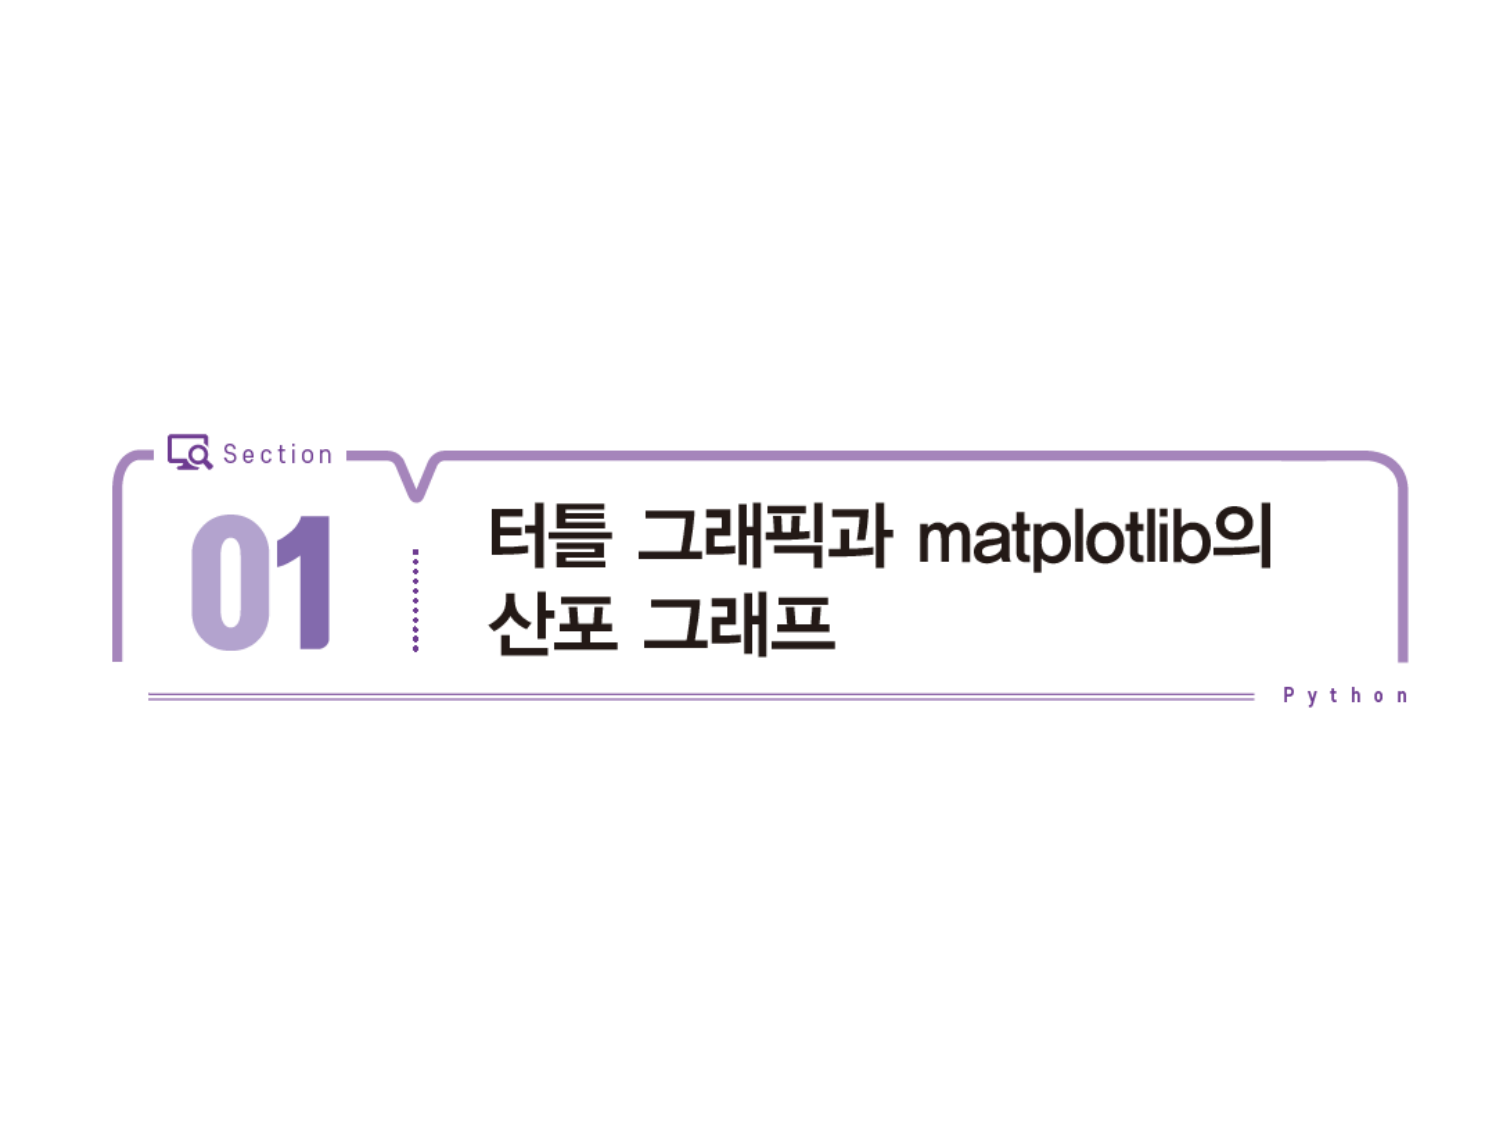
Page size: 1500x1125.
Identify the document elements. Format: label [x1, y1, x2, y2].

picture [100, 423, 1427, 726]
